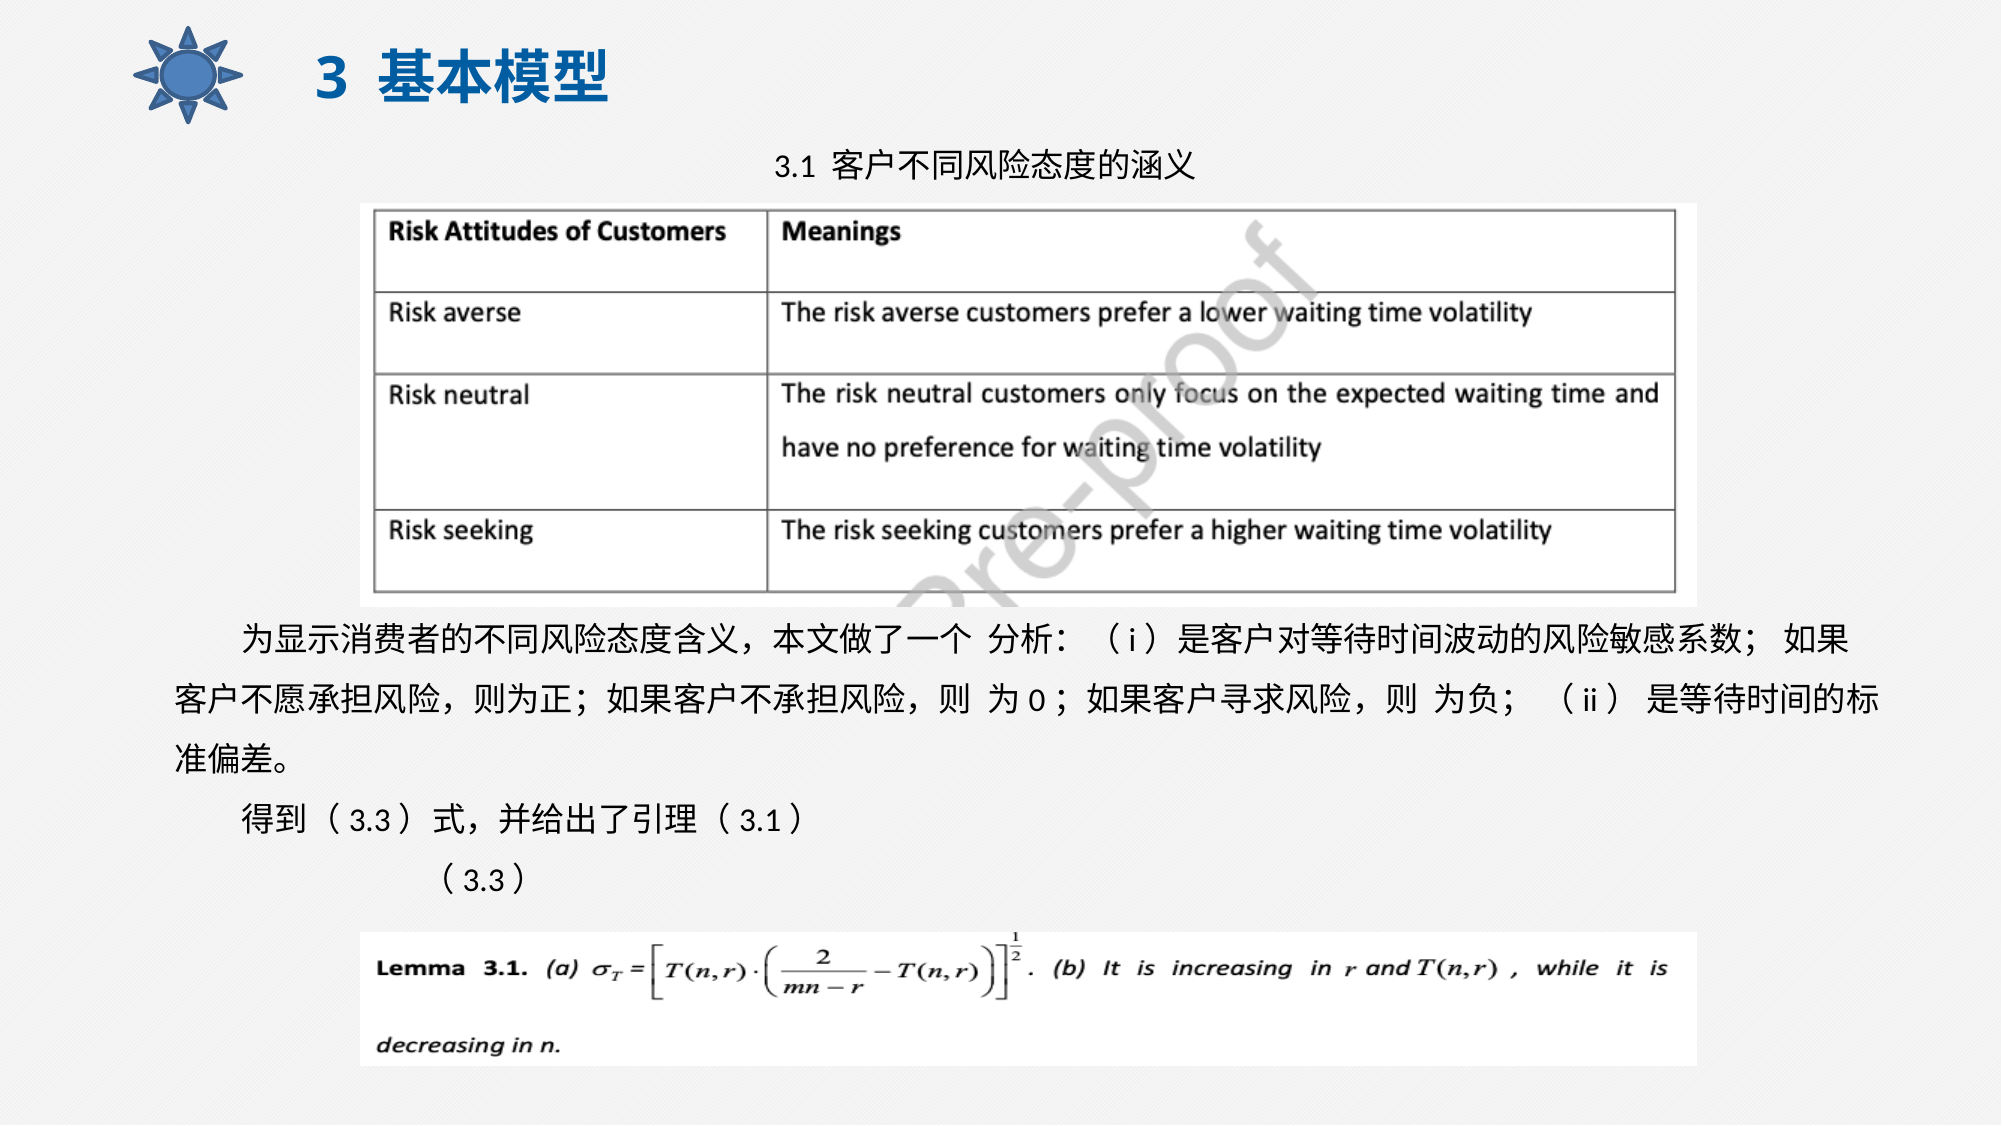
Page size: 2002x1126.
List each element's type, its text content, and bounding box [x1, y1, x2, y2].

text_box [132, 25, 244, 125]
text_box 3.1 客户不同风险态度的涵义 [759, 137, 1298, 192]
picture [360, 203, 1697, 608]
picture [360, 932, 1697, 1066]
text_box 3 基本模型 [281, 32, 644, 118]
